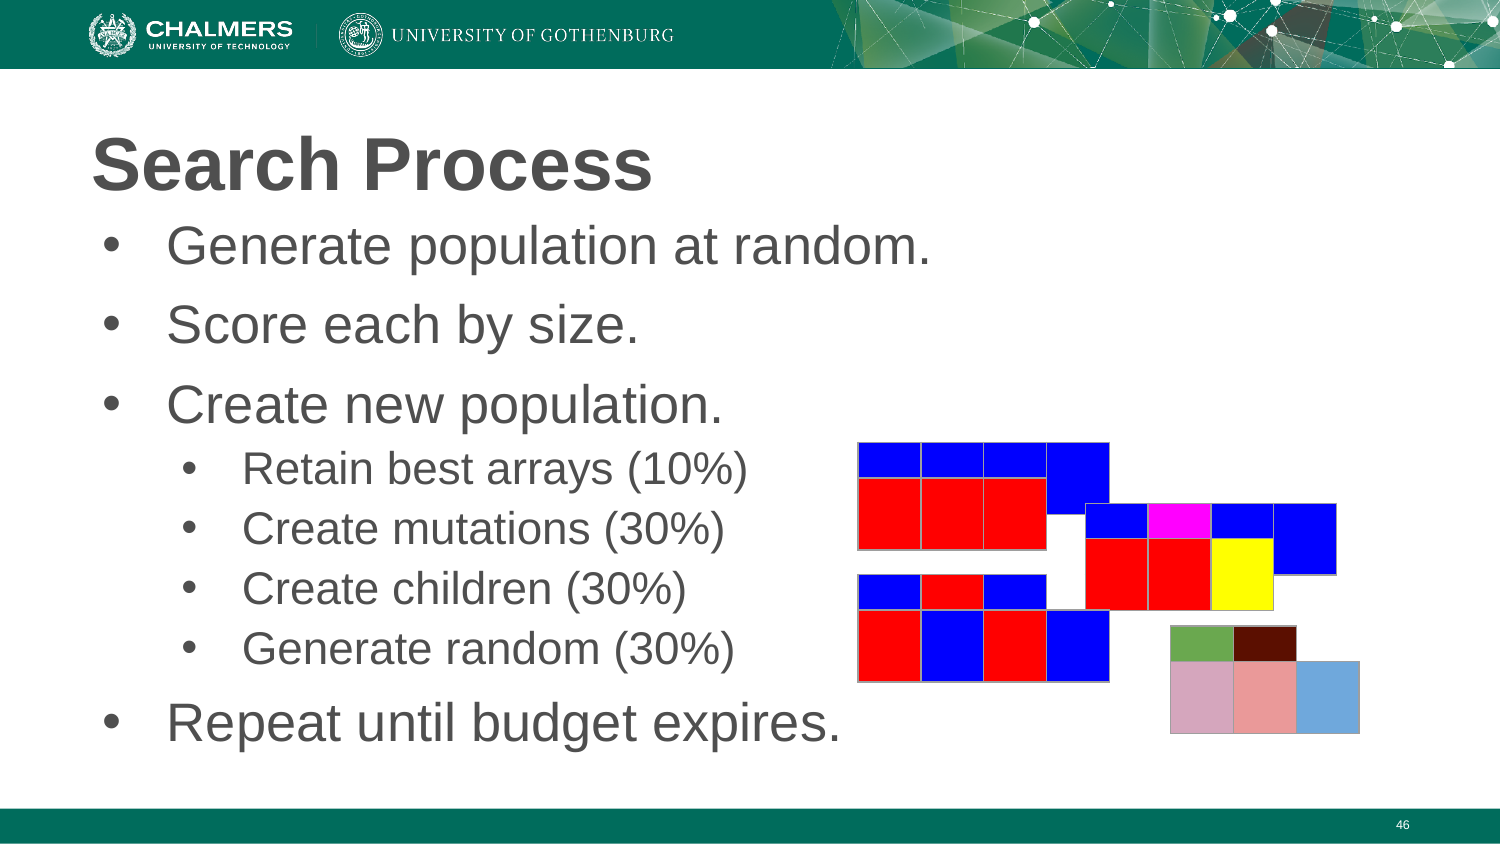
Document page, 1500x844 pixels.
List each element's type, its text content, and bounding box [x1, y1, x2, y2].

table_header [1212, 539, 1273, 610]
title Search Process [76, 100, 1425, 210]
table_header [1297, 662, 1358, 733]
table_header [1212, 504, 1273, 538]
picture [64, 0, 696, 85]
table_header [1171, 662, 1233, 733]
table_header [922, 575, 983, 609]
table_header [922, 443, 983, 477]
table_header [859, 443, 920, 477]
list Generate population at random. Score each by size. Create new population. Retain best arrays (10%) Create mutations (30%) Create children (30%) Generate random (30%) Repeat until budget expires. [76, 210, 1425, 782]
table_header [1047, 443, 1109, 514]
table_header [1047, 611, 1109, 681]
table_header [1234, 662, 1296, 733]
table_header [859, 479, 920, 549]
table_header [859, 575, 920, 609]
table_header [984, 575, 1046, 609]
table_header [984, 611, 1046, 681]
table_header [1086, 539, 1147, 610]
table_header [1274, 504, 1336, 574]
picture [759, 0, 1500, 68]
table_header [1171, 627, 1233, 661]
table_header [984, 479, 1046, 549]
table_header [1234, 627, 1296, 661]
table_header [1149, 504, 1210, 538]
slide_number ‹#› [1074, 809, 1425, 844]
table_header [984, 443, 1046, 477]
table_header [859, 611, 920, 681]
table_header [922, 479, 983, 549]
table_header [922, 611, 983, 681]
table_header [1086, 504, 1147, 538]
table_header [1149, 539, 1210, 610]
